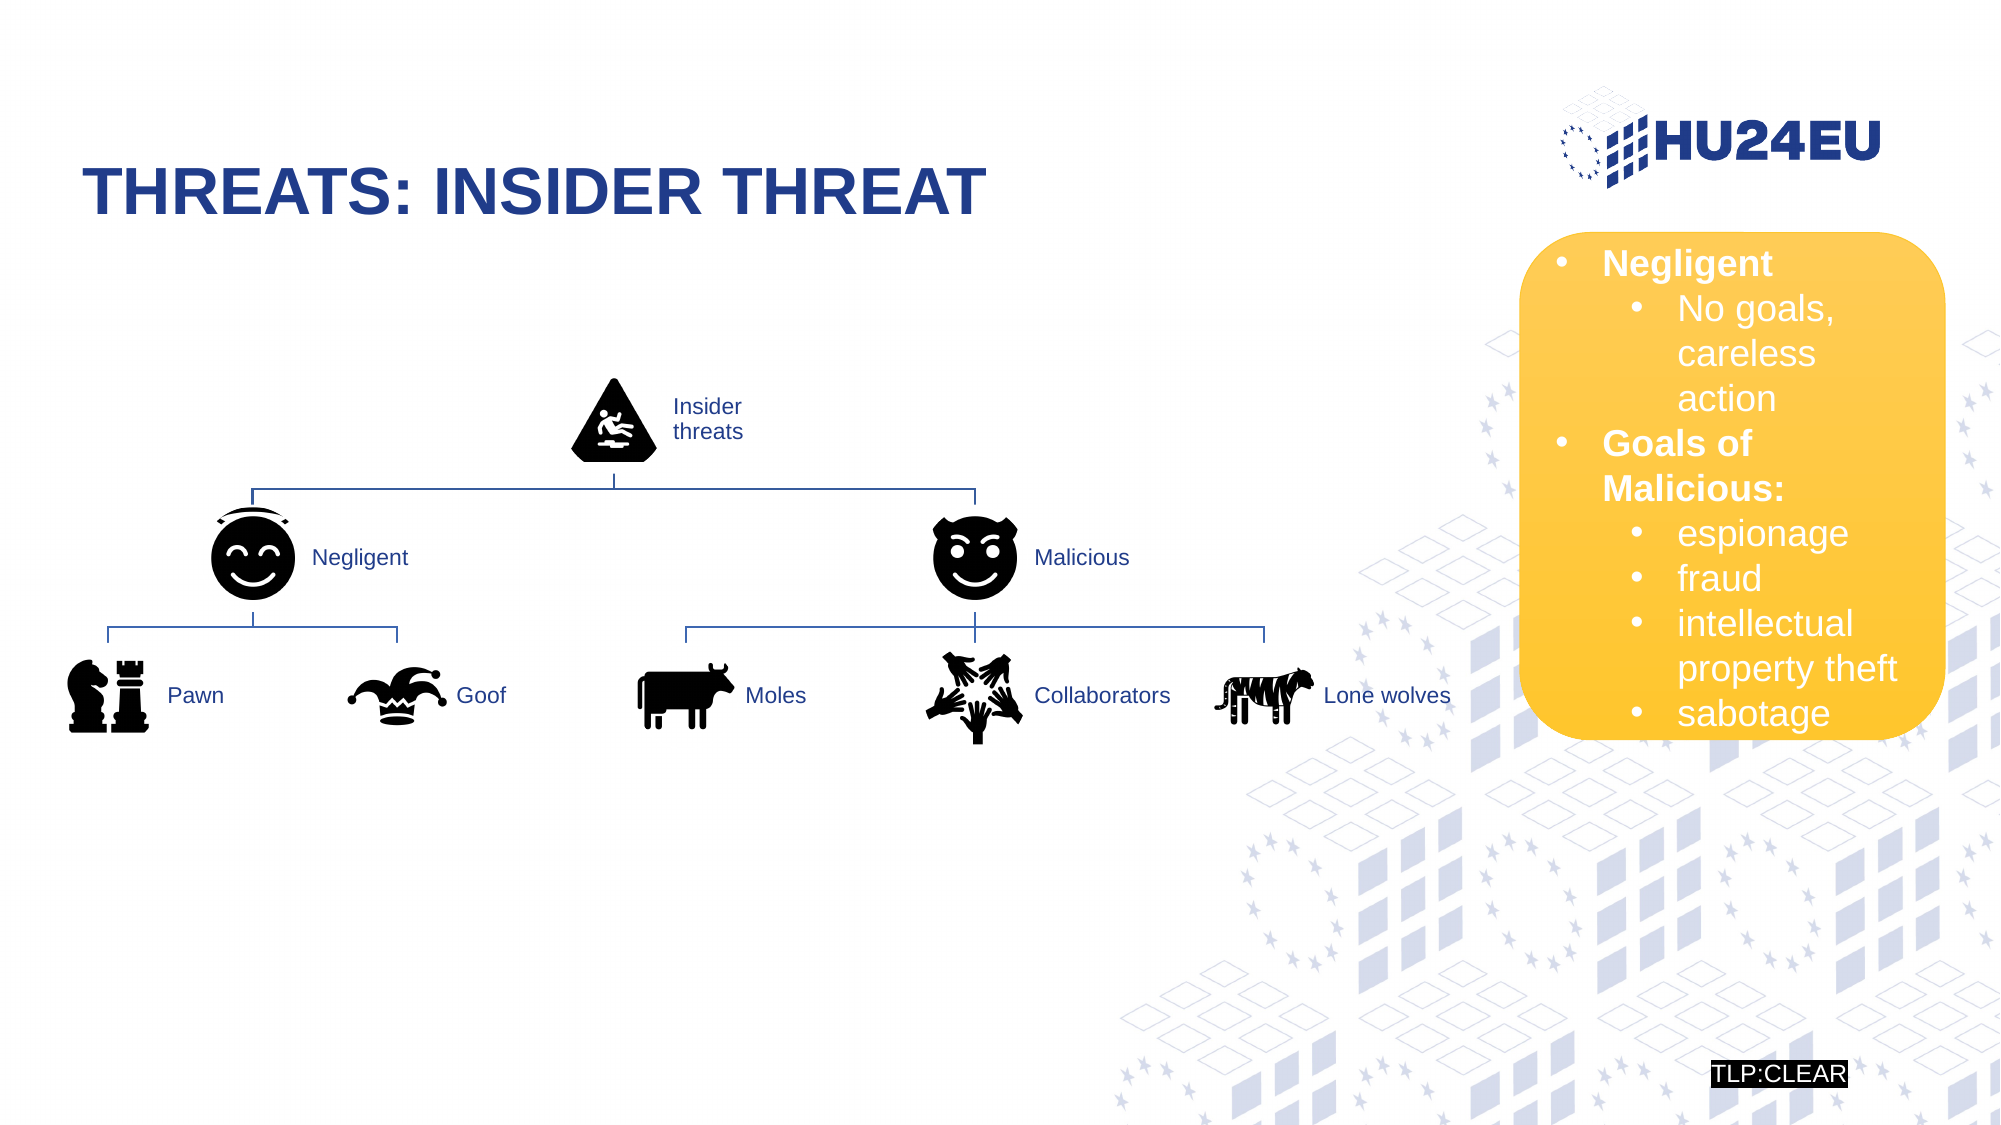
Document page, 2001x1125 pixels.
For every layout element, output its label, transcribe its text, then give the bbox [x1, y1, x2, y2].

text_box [55, 22, 1475, 1094]
slide_number TLP:CLEAR [1695, 1042, 1863, 1103]
text_box Negligent No goals, careless action Goals of Malicious: espionage fraud intellectual property theft sabotage [1519, 231, 1946, 741]
picture [0, 0, 2000, 1125]
text_box [1475, 658, 1536, 716]
